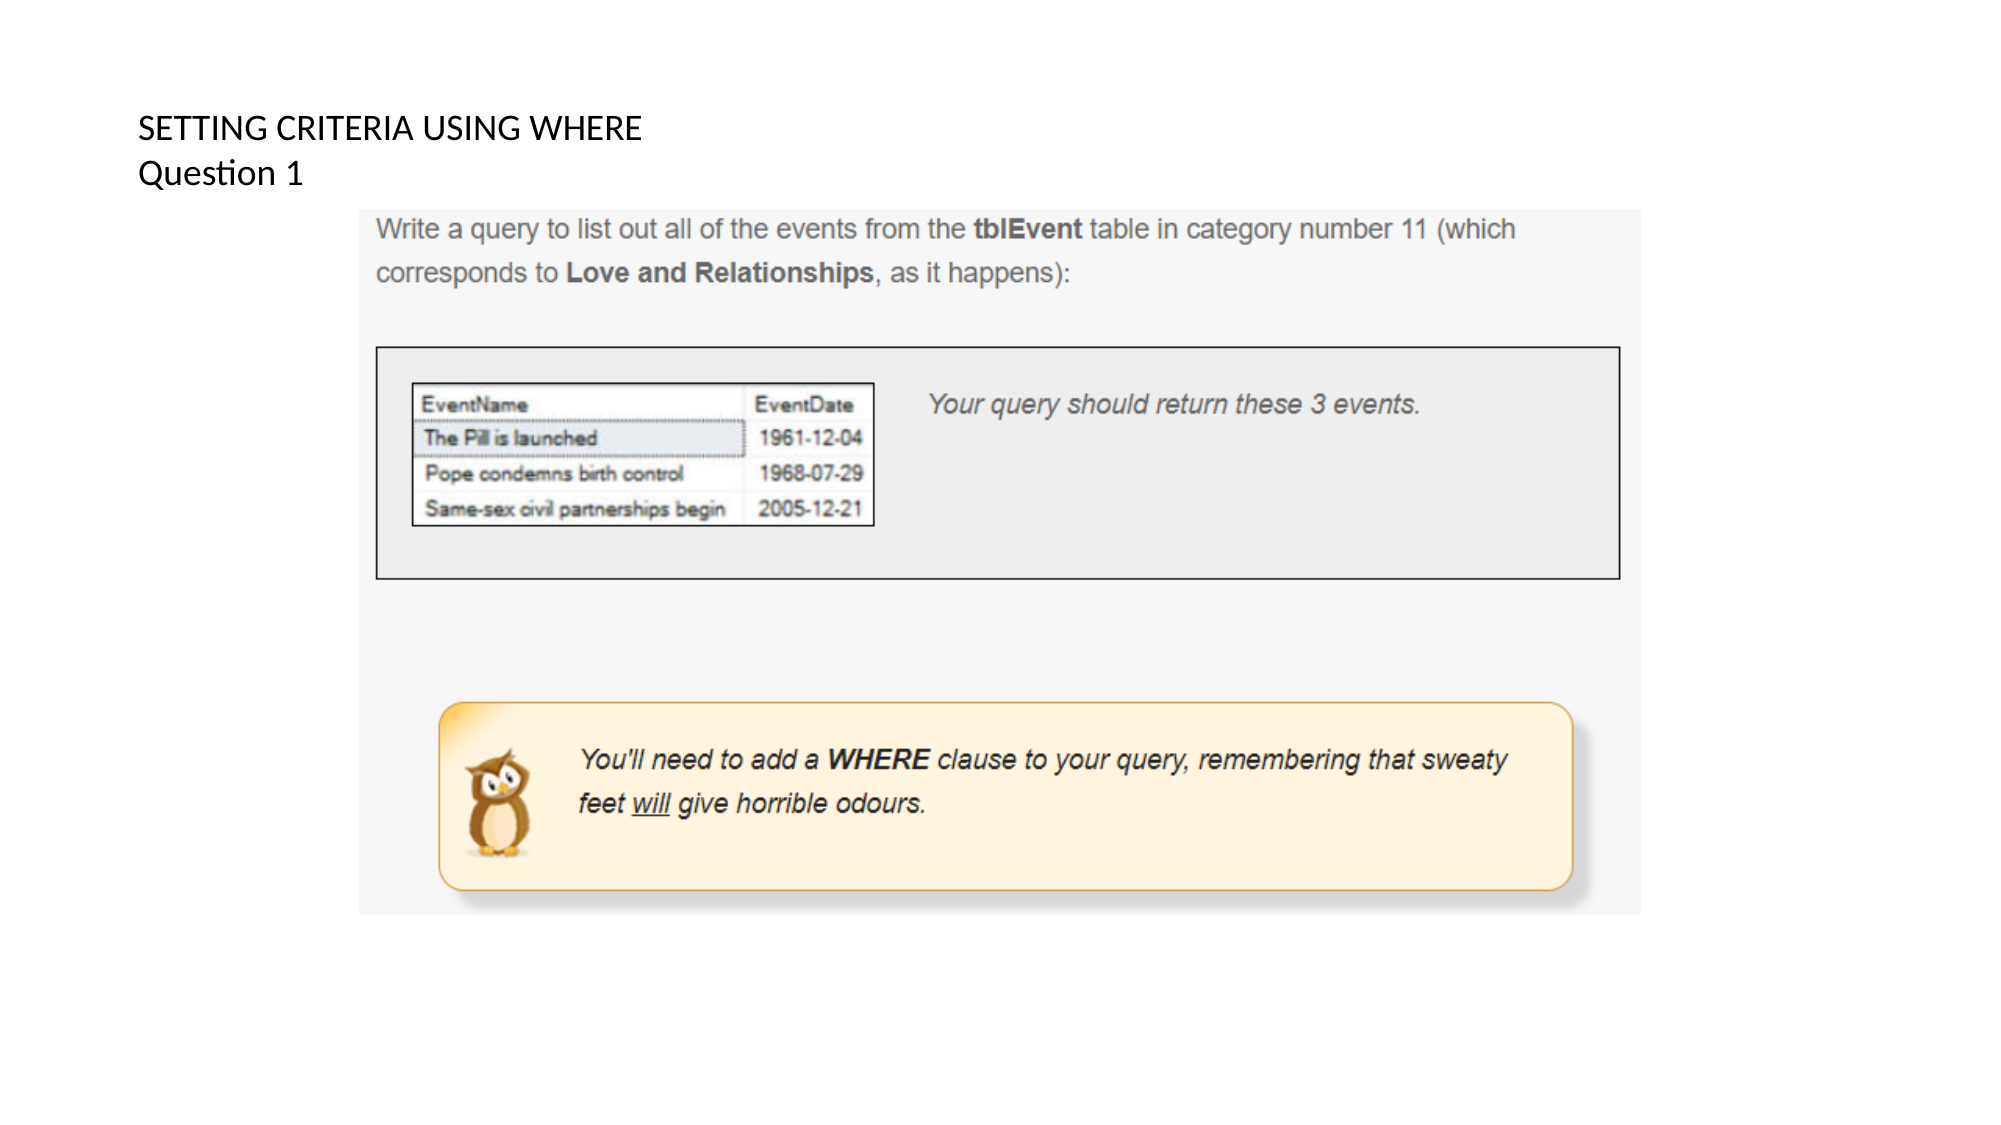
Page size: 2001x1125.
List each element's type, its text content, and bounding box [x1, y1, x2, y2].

picture [359, 209, 1641, 915]
text_box SETTING CRITERIA USING WHERE Question 1 [123, 95, 1124, 201]
